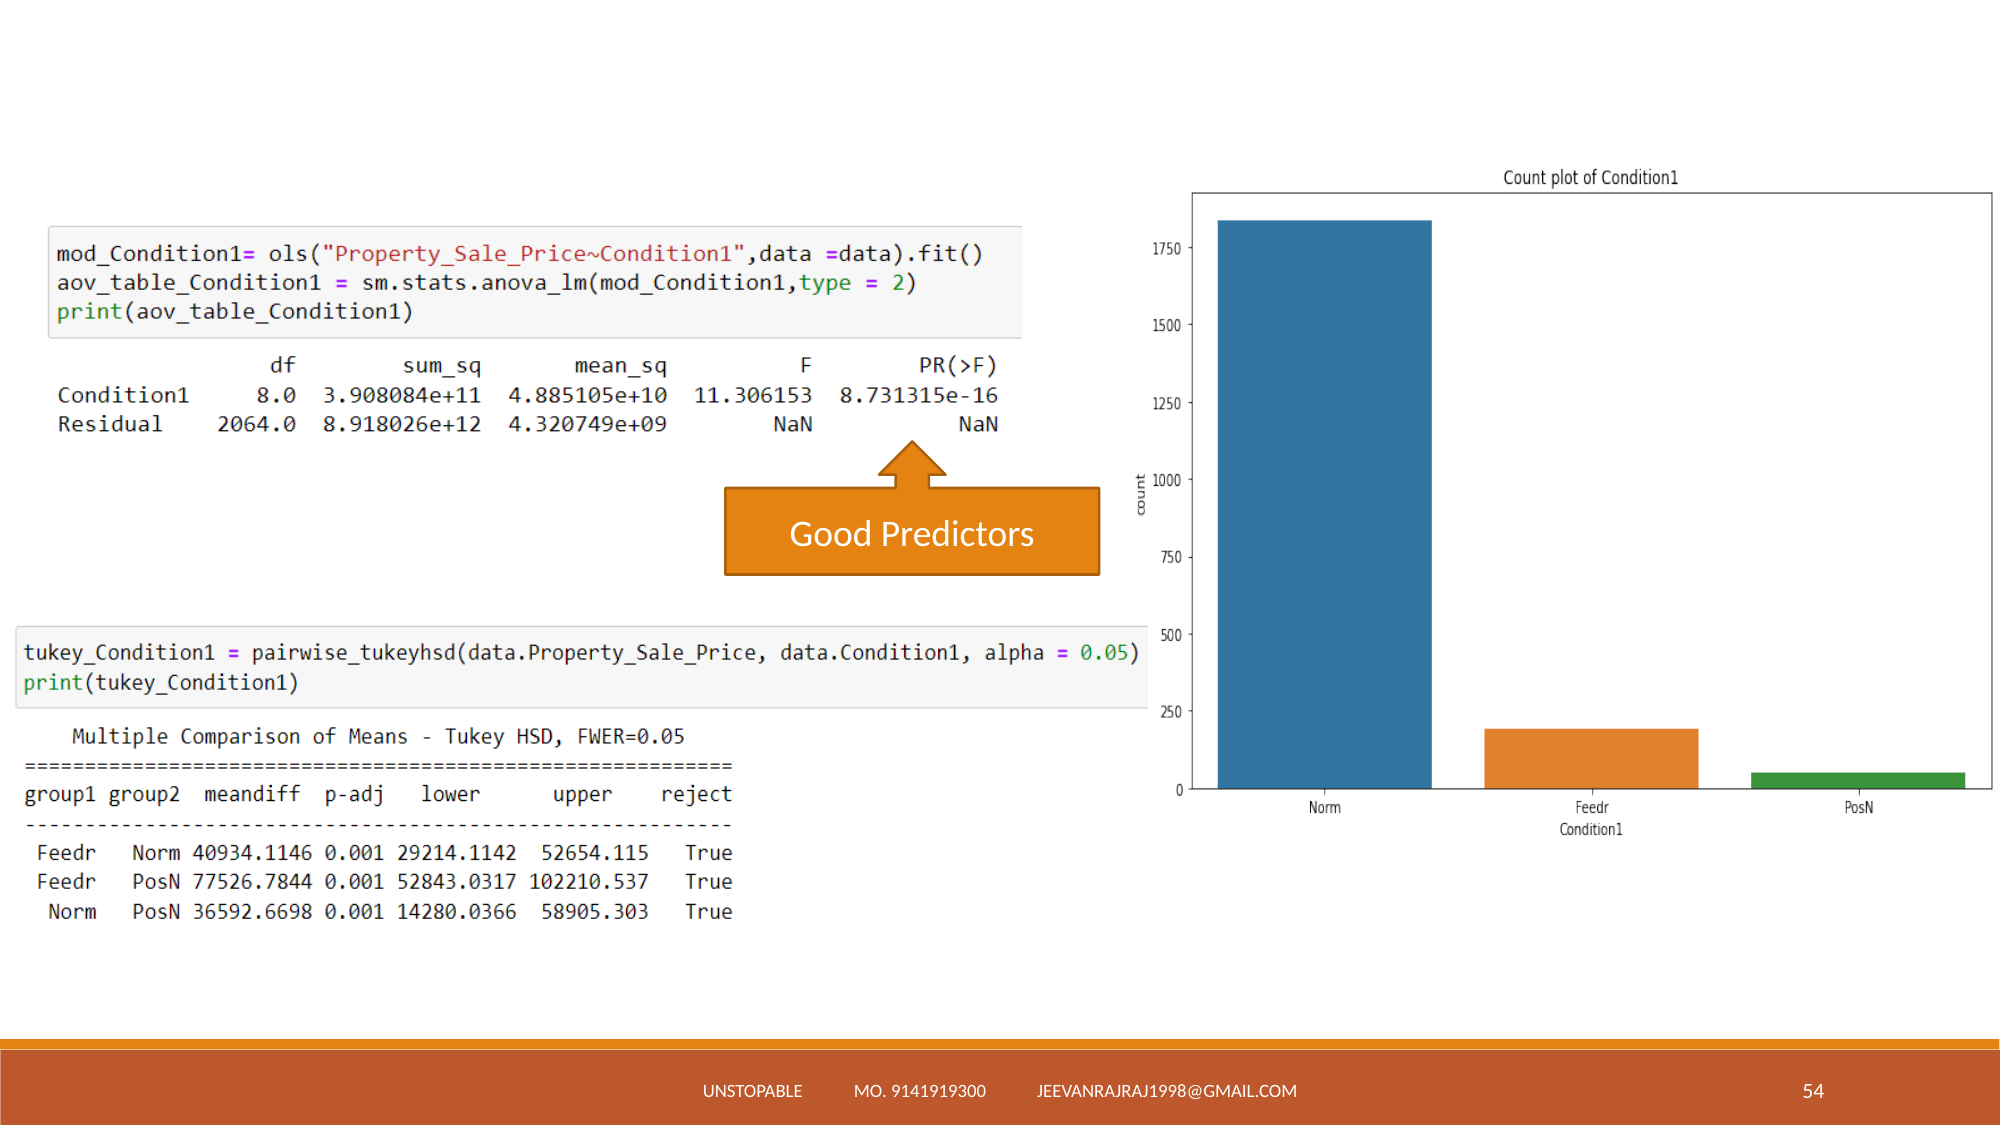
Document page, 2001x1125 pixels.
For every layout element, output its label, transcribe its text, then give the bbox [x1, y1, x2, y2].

picture [11, 158, 2000, 935]
slide_number 54 [1624, 1059, 1840, 1120]
picture [38, 215, 1022, 450]
footer unstopable Mo. 9141919300 jeevanrajraj1998@gmail.com [604, 1059, 1396, 1120]
text_box Good Predictors [724, 457, 1101, 576]
